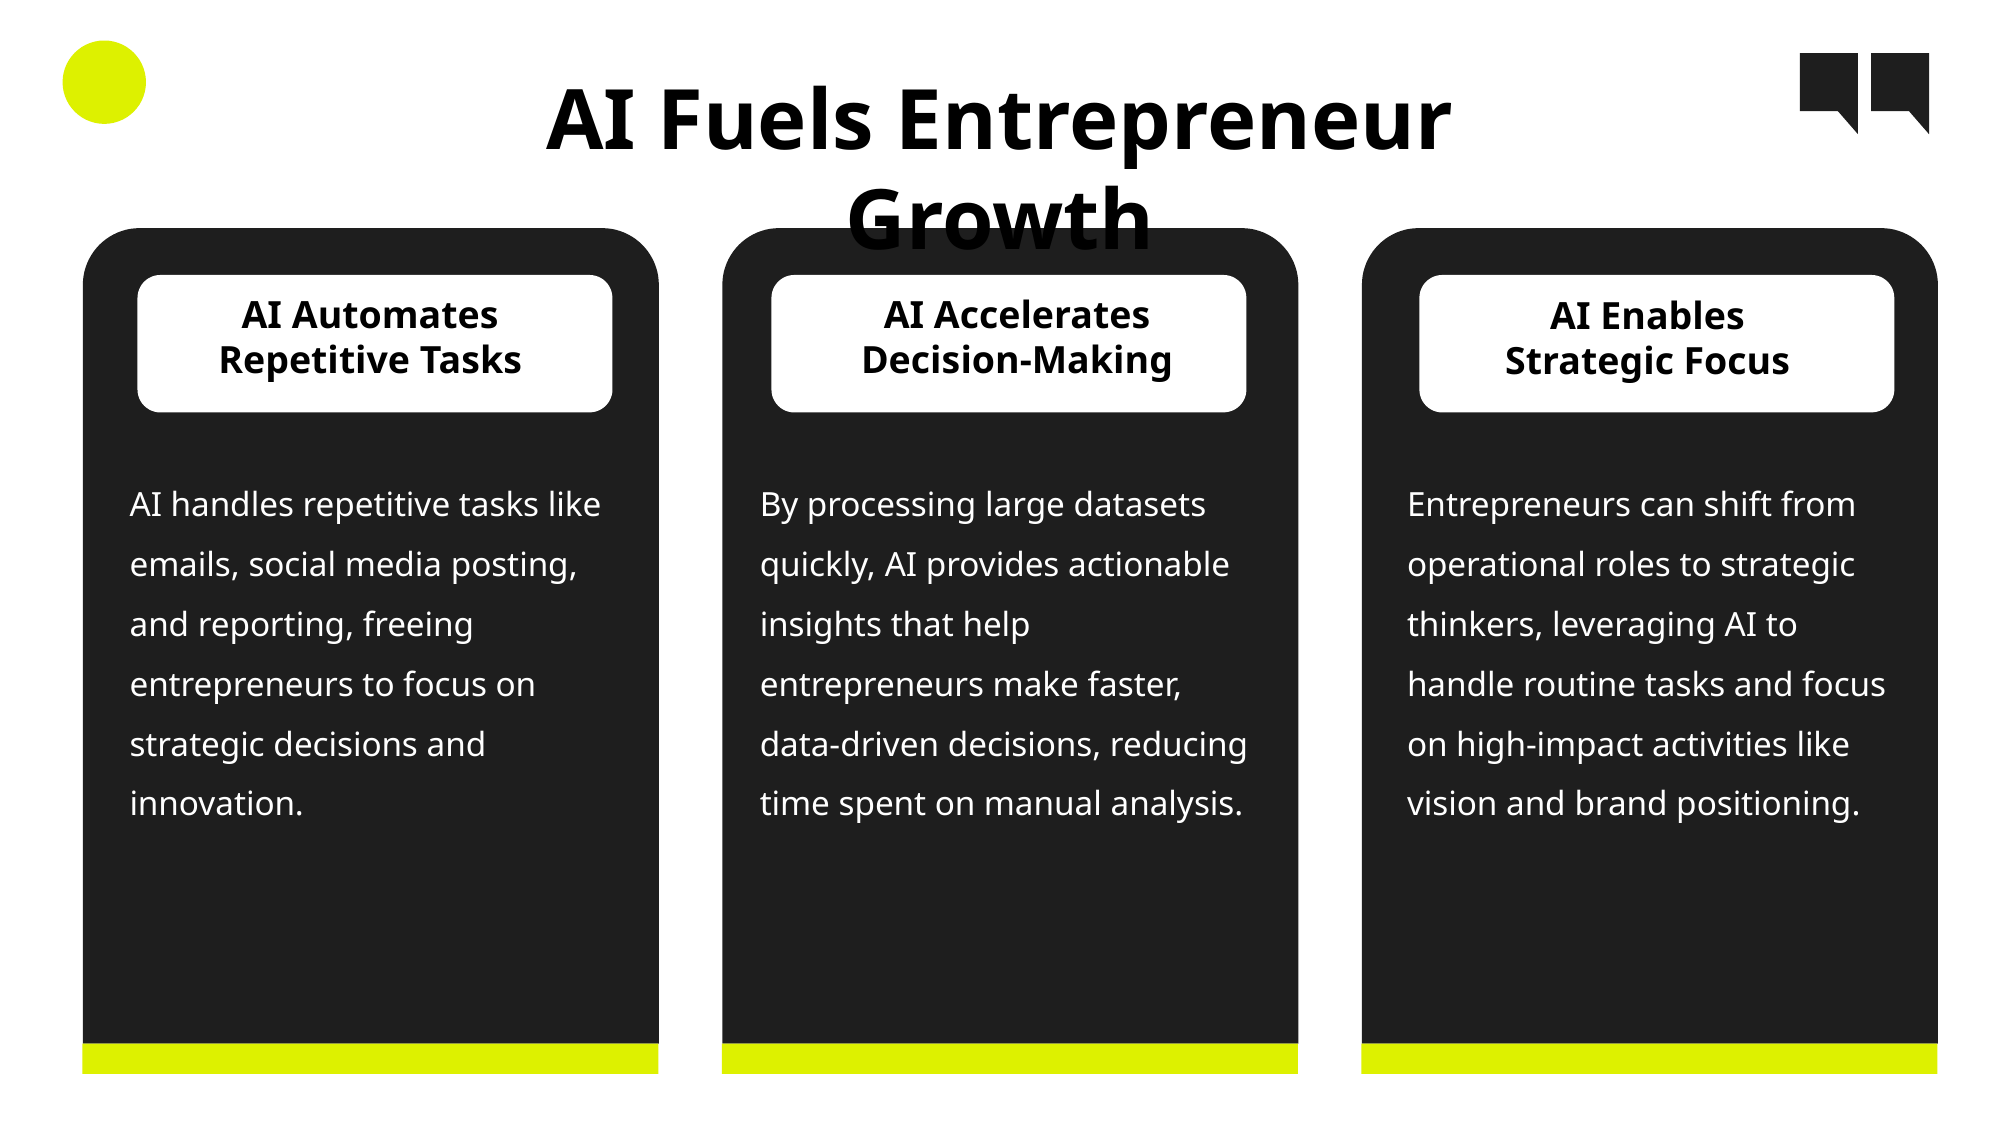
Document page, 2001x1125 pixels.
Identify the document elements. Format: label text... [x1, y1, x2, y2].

text_box [137, 274, 613, 413]
text_box Entrepreneurs can shift from operational roles to strategic thinkers, leveraging AI to handle routine tasks and focus on high-impact activities like vision and brand positioning. [1392, 455, 1923, 830]
text_box By processing large datasets quickly, AI provides actionable insights that help entrepreneurs make faster, data-driven decisions, reducing time spent on manual analysis. [744, 455, 1275, 830]
text_box [722, 274, 1299, 1044]
text_box AI Enables Strategic Focus [1467, 284, 1828, 390]
text_box [1361, 1043, 1938, 1074]
text_box [1871, 53, 1930, 135]
text_box [82, 228, 659, 1043]
text_box AI Fuels Entrepreneur Growth [419, 58, 1581, 274]
text_box [82, 1043, 659, 1074]
text_box [721, 1043, 1298, 1074]
text_box [1799, 53, 1858, 135]
text_box [1361, 228, 1938, 1043]
text_box AI Automates Repetitive Tasks [190, 284, 550, 389]
text_box [62, 40, 146, 124]
text_box AI handles repetitive tasks like emails, social media posting, and reporting, freeing entrepreneurs to focus on strategic decisions and innovation. [114, 455, 645, 830]
text_box [771, 274, 1247, 413]
text_box [1419, 274, 1895, 413]
text_box AI Accelerates Decision-Making [837, 284, 1197, 389]
